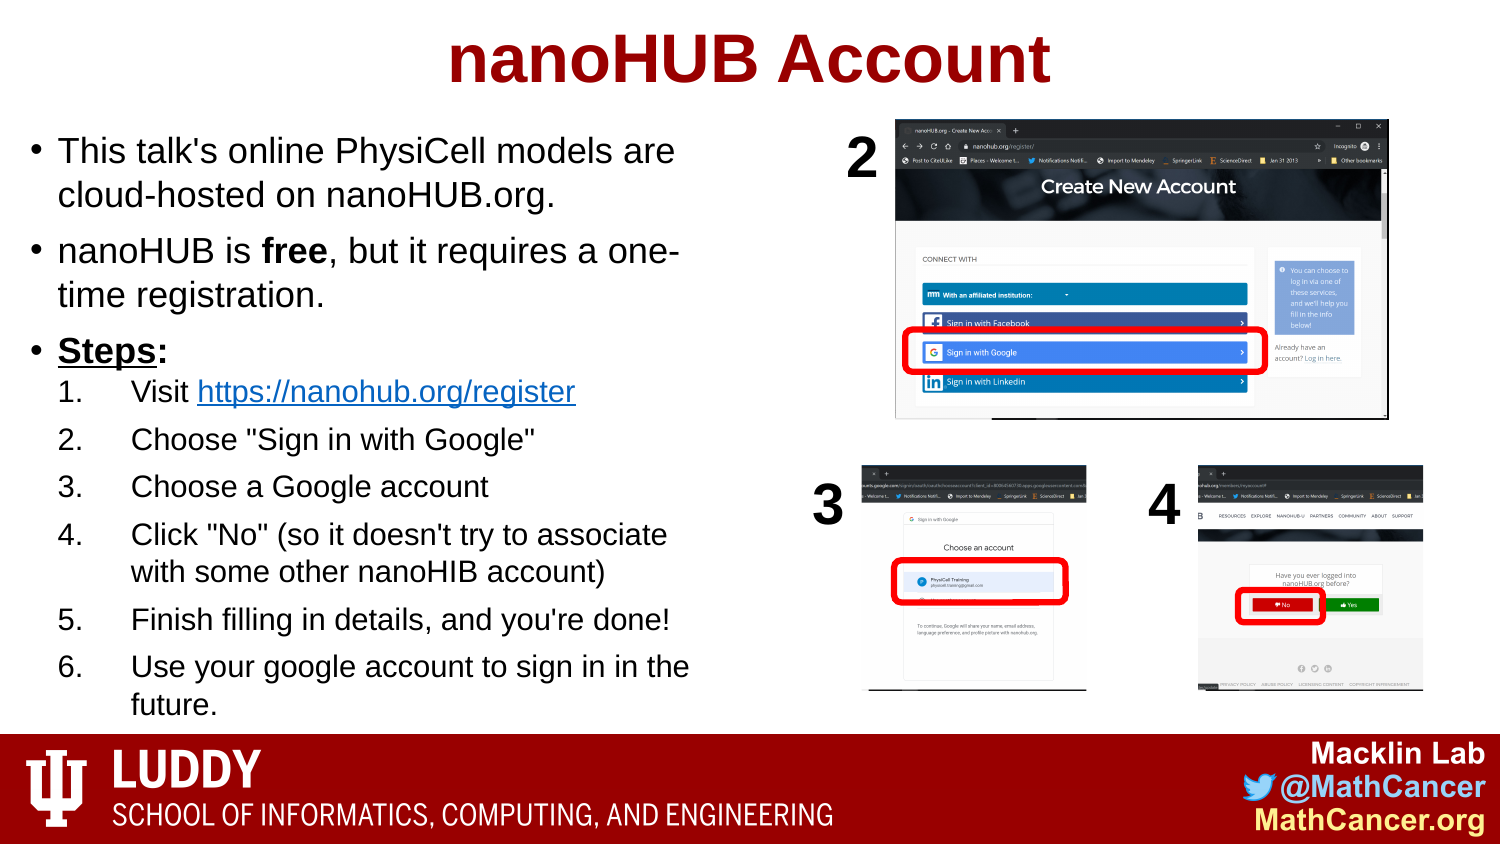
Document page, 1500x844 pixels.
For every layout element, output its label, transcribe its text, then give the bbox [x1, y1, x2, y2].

title nanoHUB Account [0, 0, 1500, 120]
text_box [812, 465, 1087, 691]
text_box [846, 119, 1390, 420]
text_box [1148, 465, 1424, 691]
picture [0, 734, 1500, 844]
list This talk's online PhysiCell models are cloud-hosted on nanoHUB.org. nanoHUB is free, but it requires a one-time registration. Steps: Visit https://nanohub.org/register Choose "Sign in with Google" Choose a Google account Click "No" (so it doesn't try to associate with some other nanoHIB account) Finish filling in details, and you're done! Use your google account to sign in in the future. [0, 120, 750, 735]
